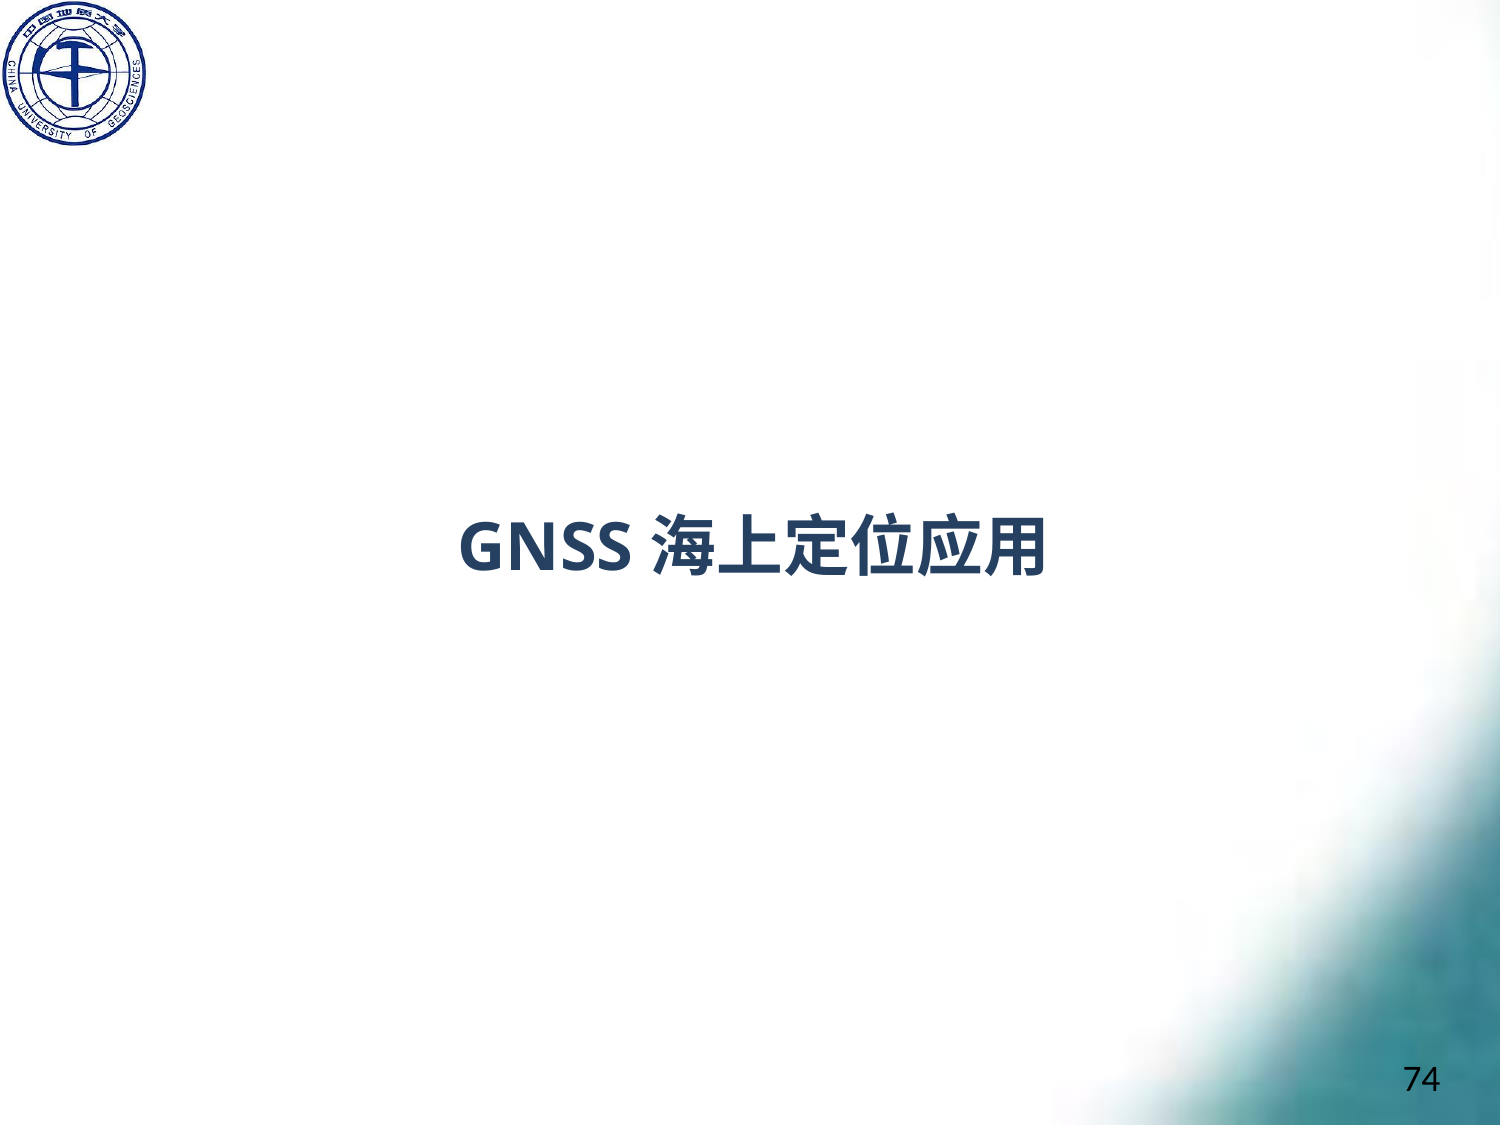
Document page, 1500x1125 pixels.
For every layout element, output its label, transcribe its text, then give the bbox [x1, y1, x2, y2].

list GNSS海上定位应用 [442, 456, 1152, 799]
picture [0, 0, 1500, 1125]
